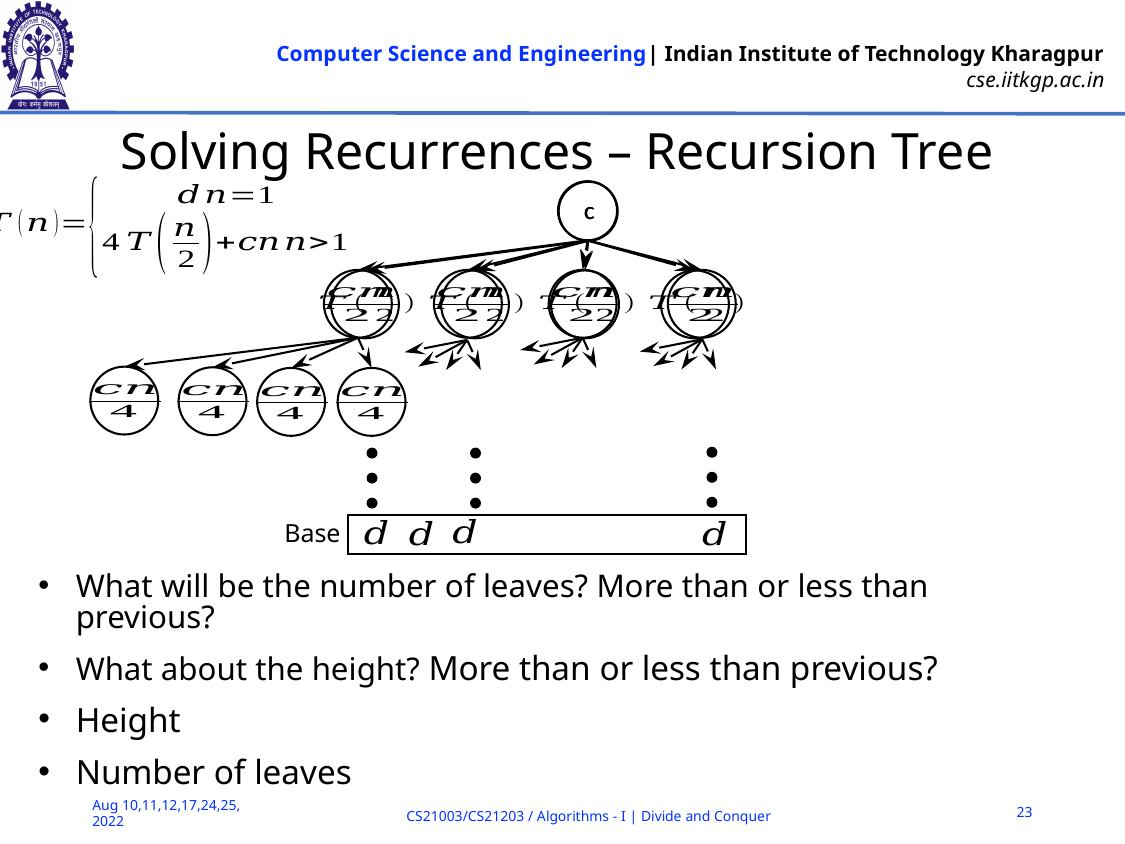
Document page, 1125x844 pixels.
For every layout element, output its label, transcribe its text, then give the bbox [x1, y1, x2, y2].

slide_number 23 [992, 790, 1048, 836]
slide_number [77, 798, 274, 844]
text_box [85, 181, 741, 436]
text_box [269, 447, 746, 556]
text_box CS21003/CS21203 / Algorithms - I | Divide and Conquer [274, 798, 966, 833]
picture [1, 1, 74, 110]
title Solving Recurrences – Recursion Tree [35, 78, 1078, 221]
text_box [741, 181, 746, 339]
